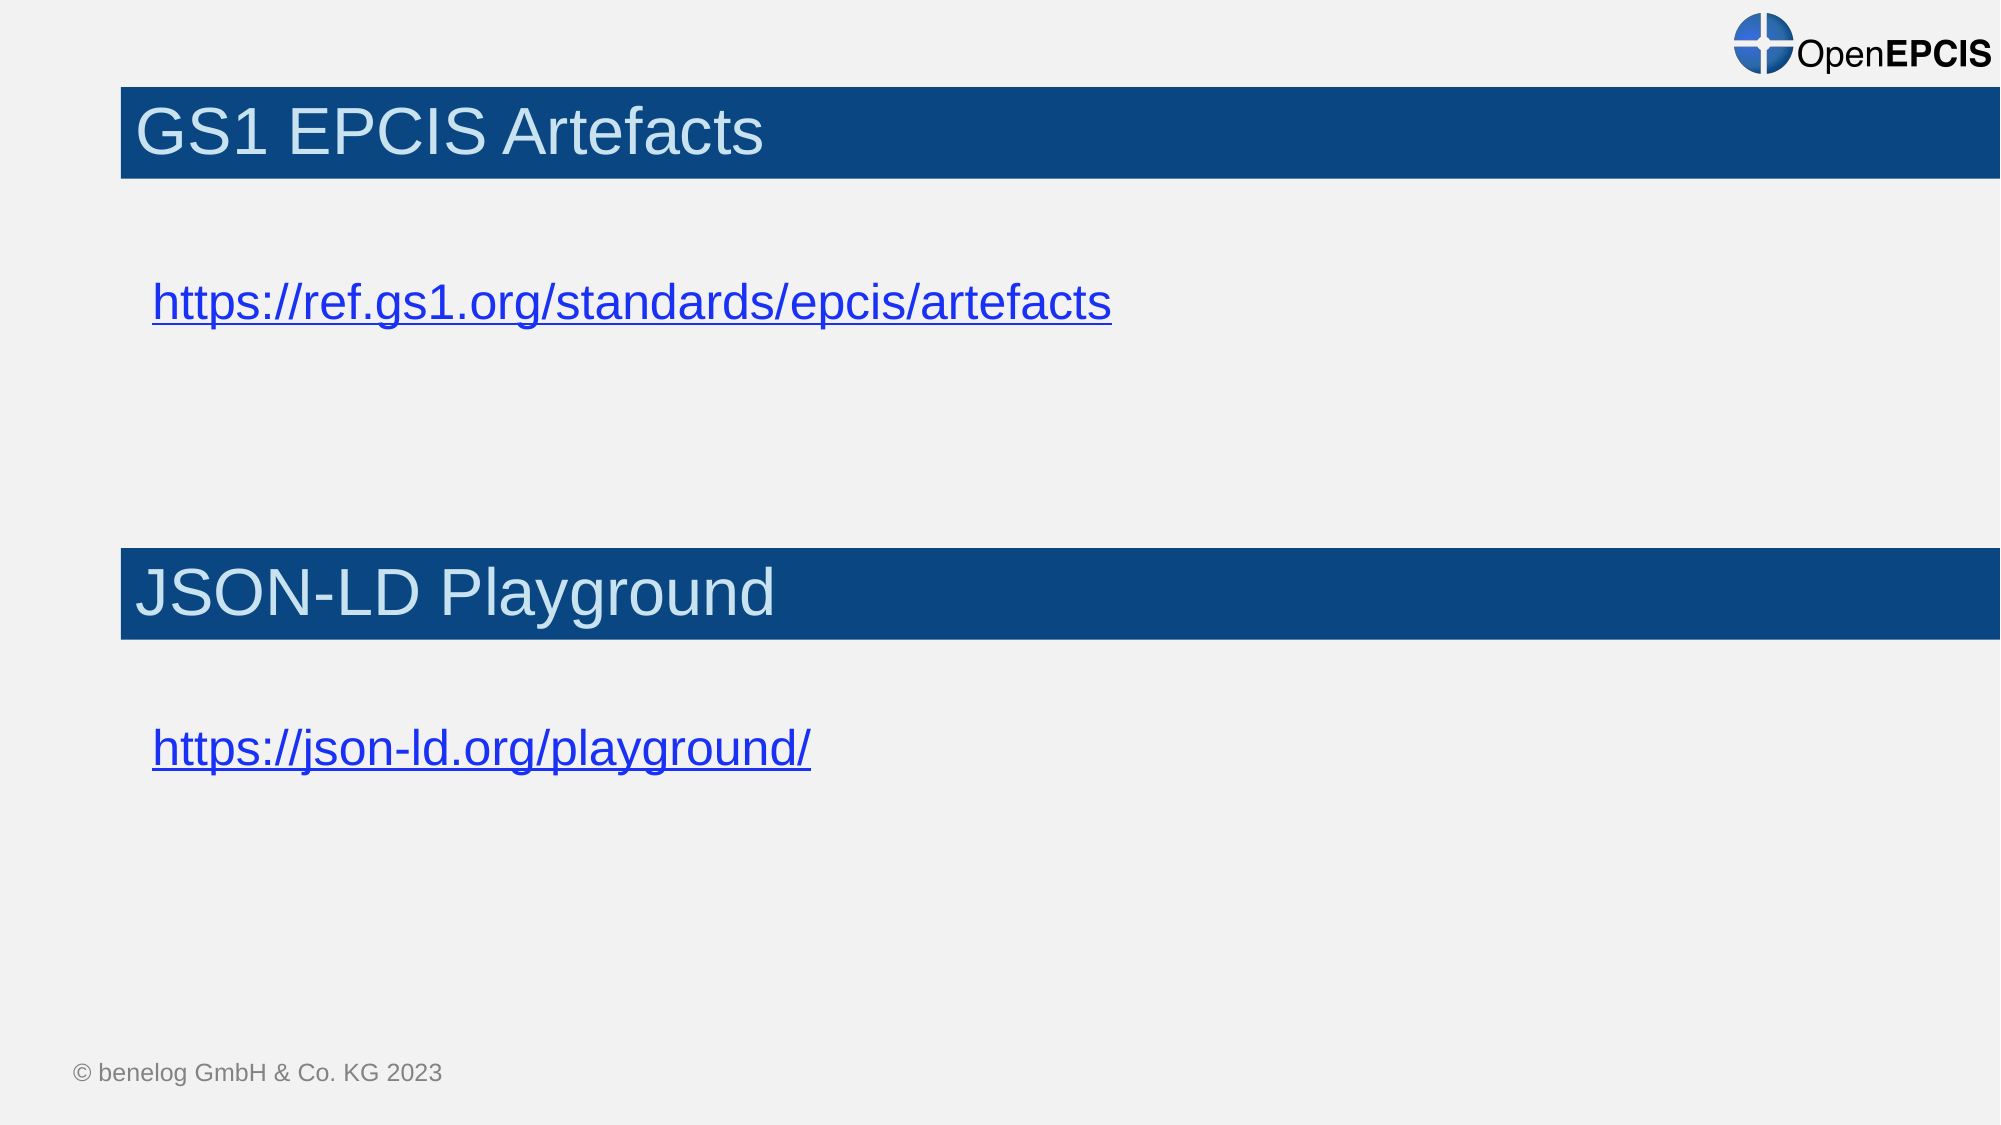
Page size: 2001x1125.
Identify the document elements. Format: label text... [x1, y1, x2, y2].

picture [1734, 13, 1991, 74]
list https://ref.gs1.org/standards/epcis/artefacts [137, 269, 1728, 474]
title GS1 EPCIS Artefacts [120, 87, 2000, 179]
text_box JSON-LD Playground [120, 548, 2000, 640]
text_box https://json-ld.org/playground/ [137, 714, 1728, 919]
